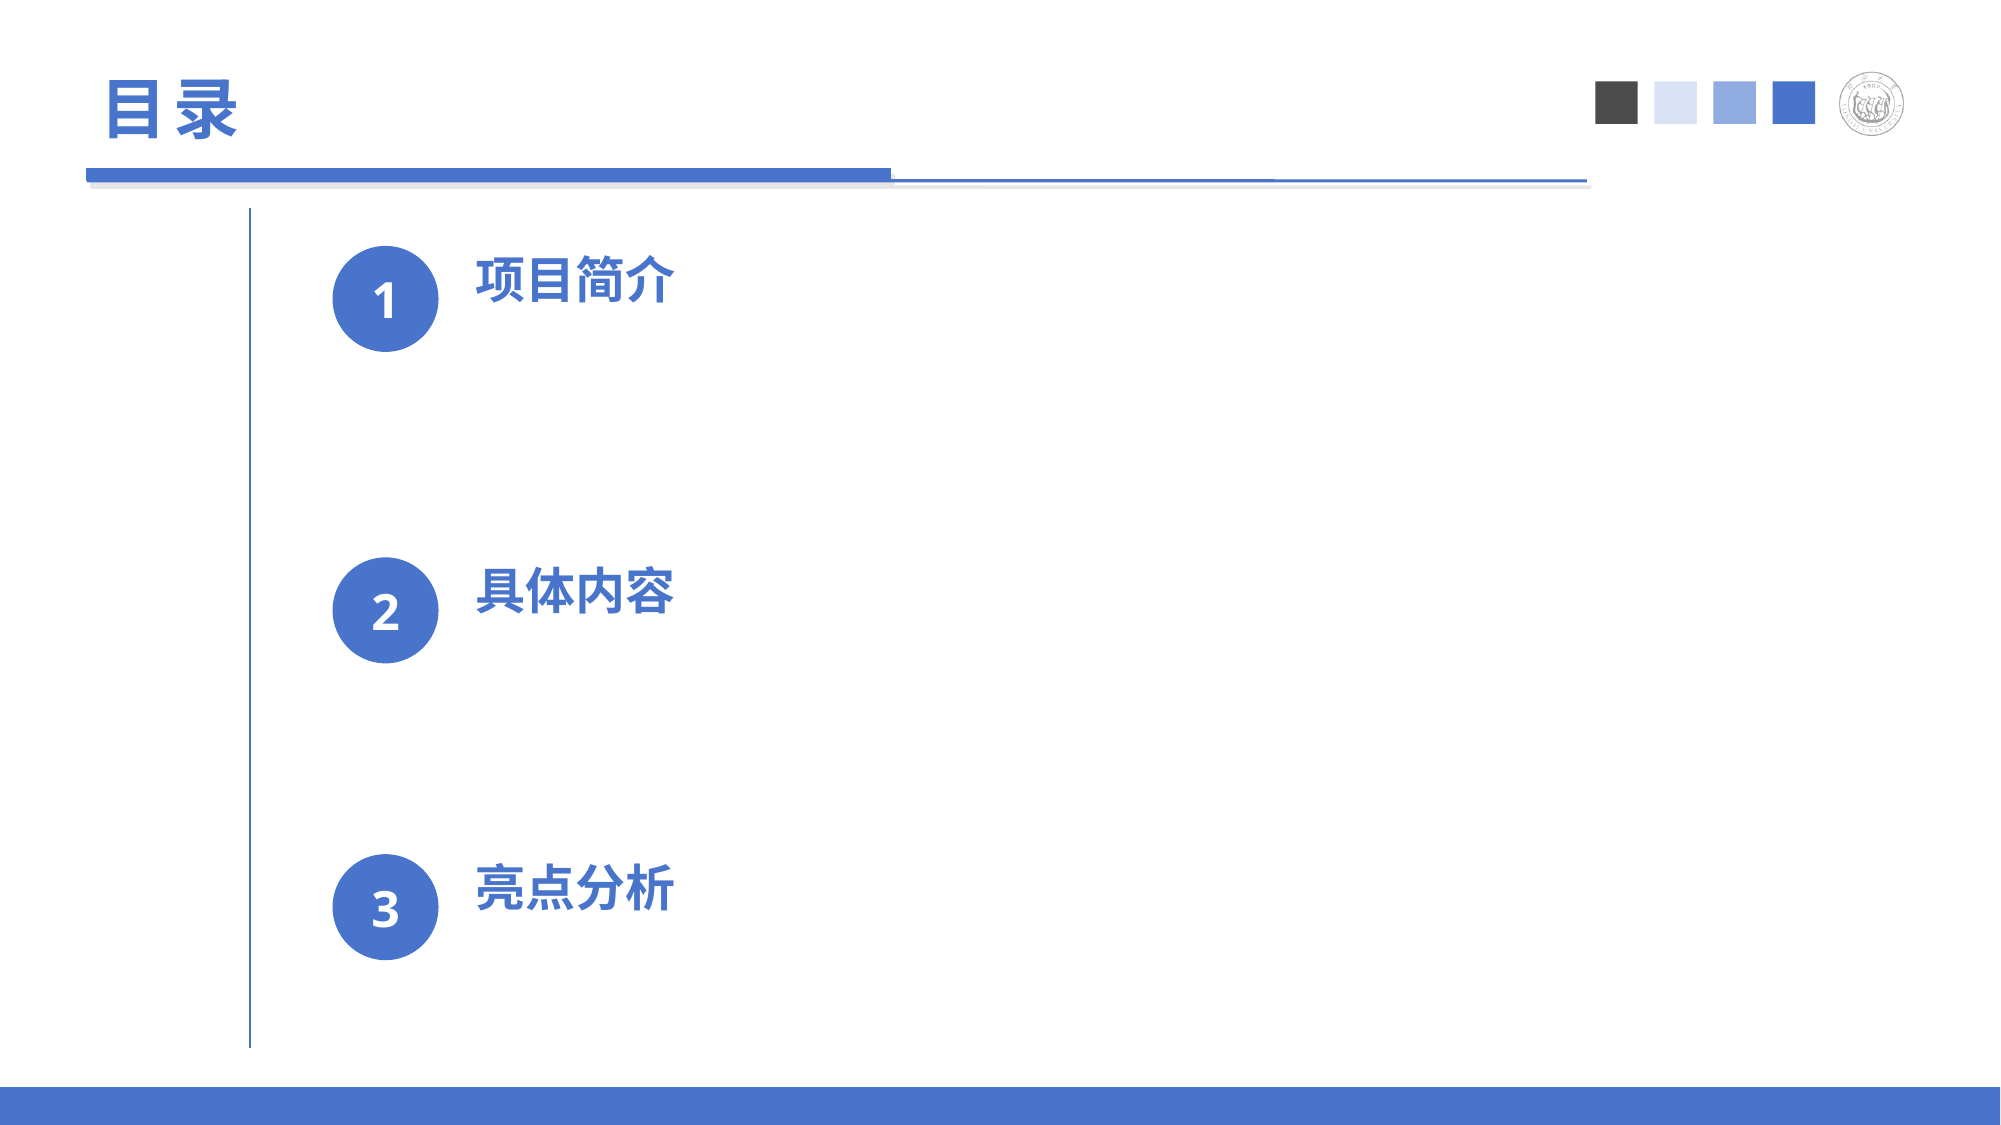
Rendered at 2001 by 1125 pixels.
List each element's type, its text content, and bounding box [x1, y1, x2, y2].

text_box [331, 225, 1314, 353]
title 目录 [85, 39, 1587, 175]
slide_number [1412, 1042, 1863, 1103]
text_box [331, 536, 1314, 664]
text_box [332, 833, 1400, 961]
